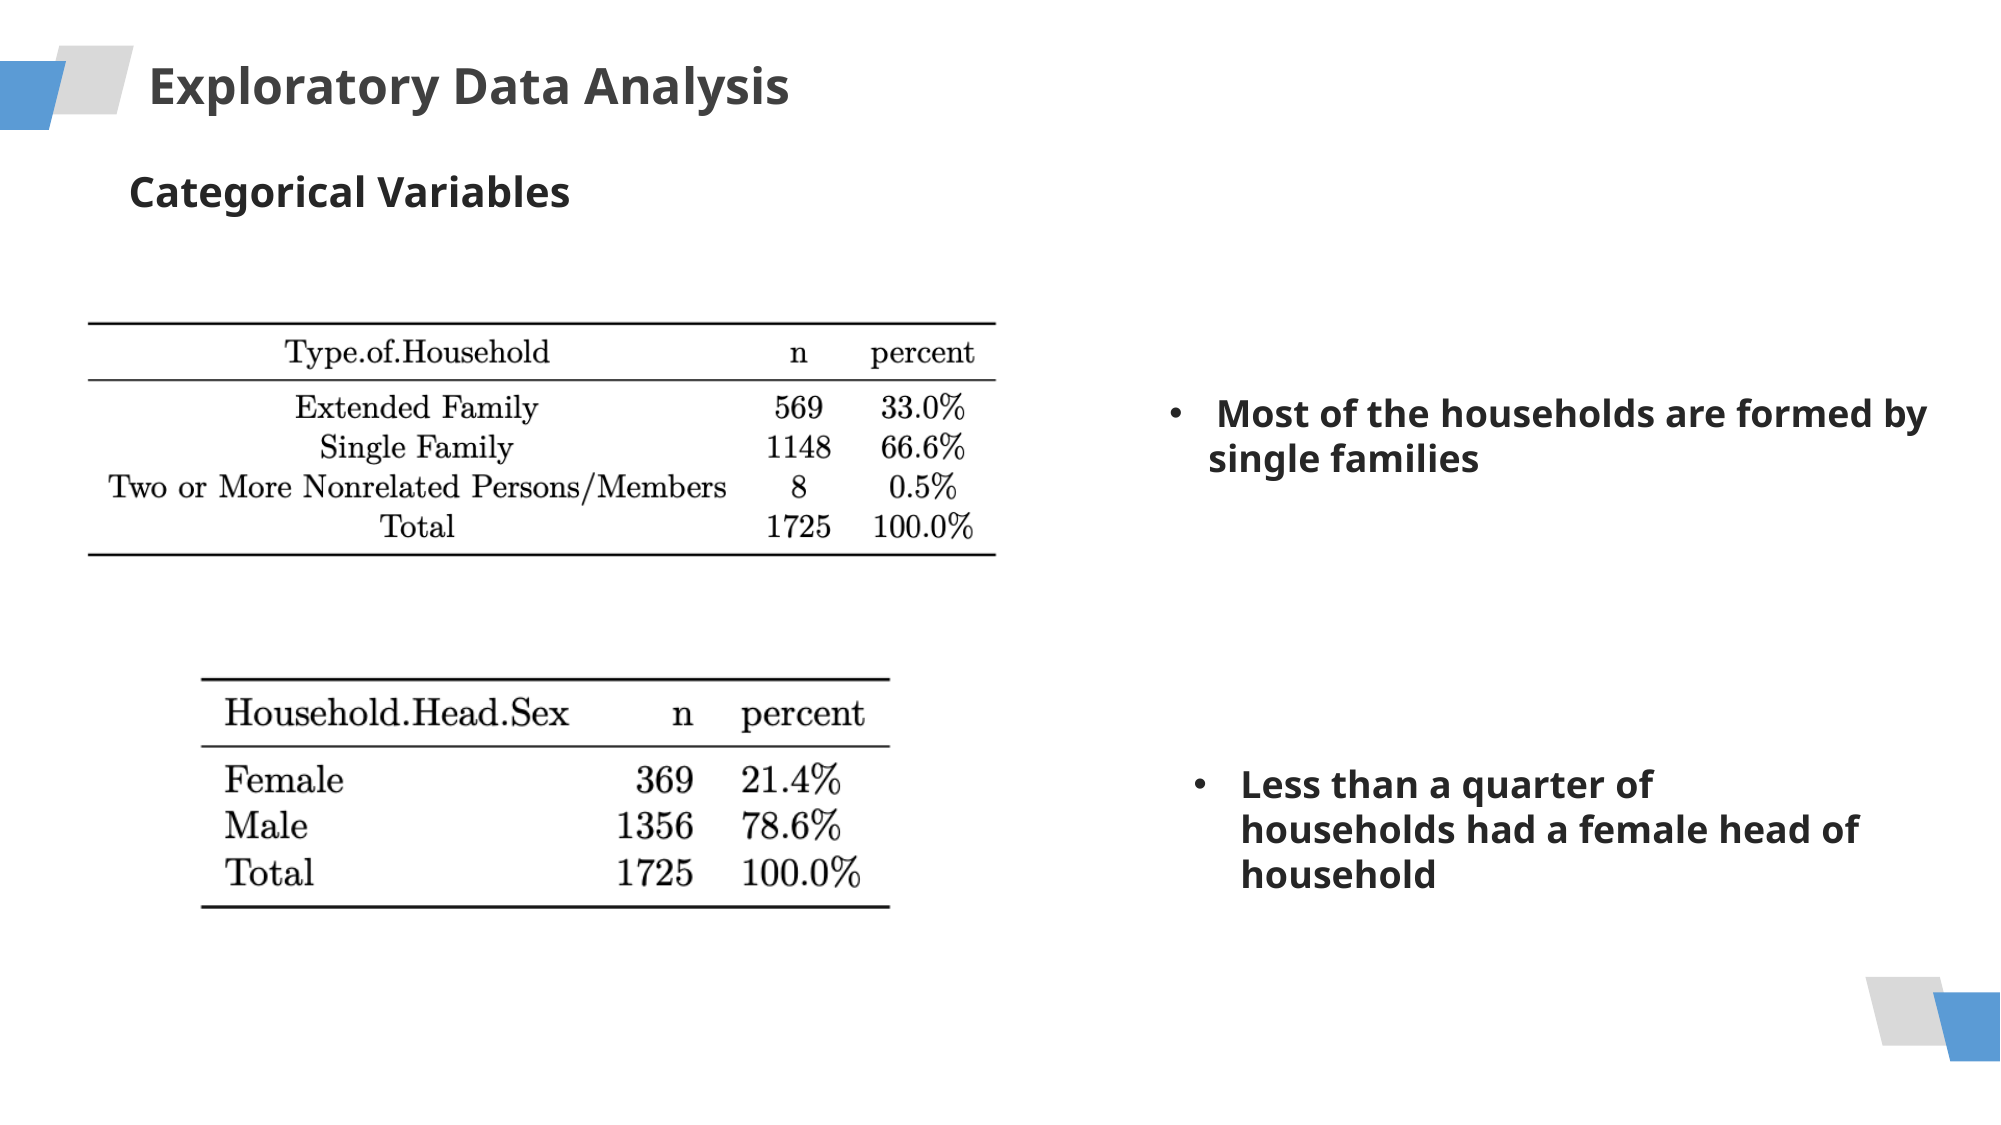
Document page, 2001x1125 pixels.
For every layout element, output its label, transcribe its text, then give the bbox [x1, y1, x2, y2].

text_box Less than a quarter of households had a female head of household [1186, 753, 1926, 904]
picture [65, 305, 1089, 581]
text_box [0, 45, 135, 131]
text_box Exploratory Data Analysis [141, 46, 953, 122]
picture [128, 662, 961, 938]
text_box Categorical Variables [121, 158, 579, 223]
text_box Most of the households are formed by single families [1161, 382, 1946, 488]
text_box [1865, 976, 2000, 1062]
